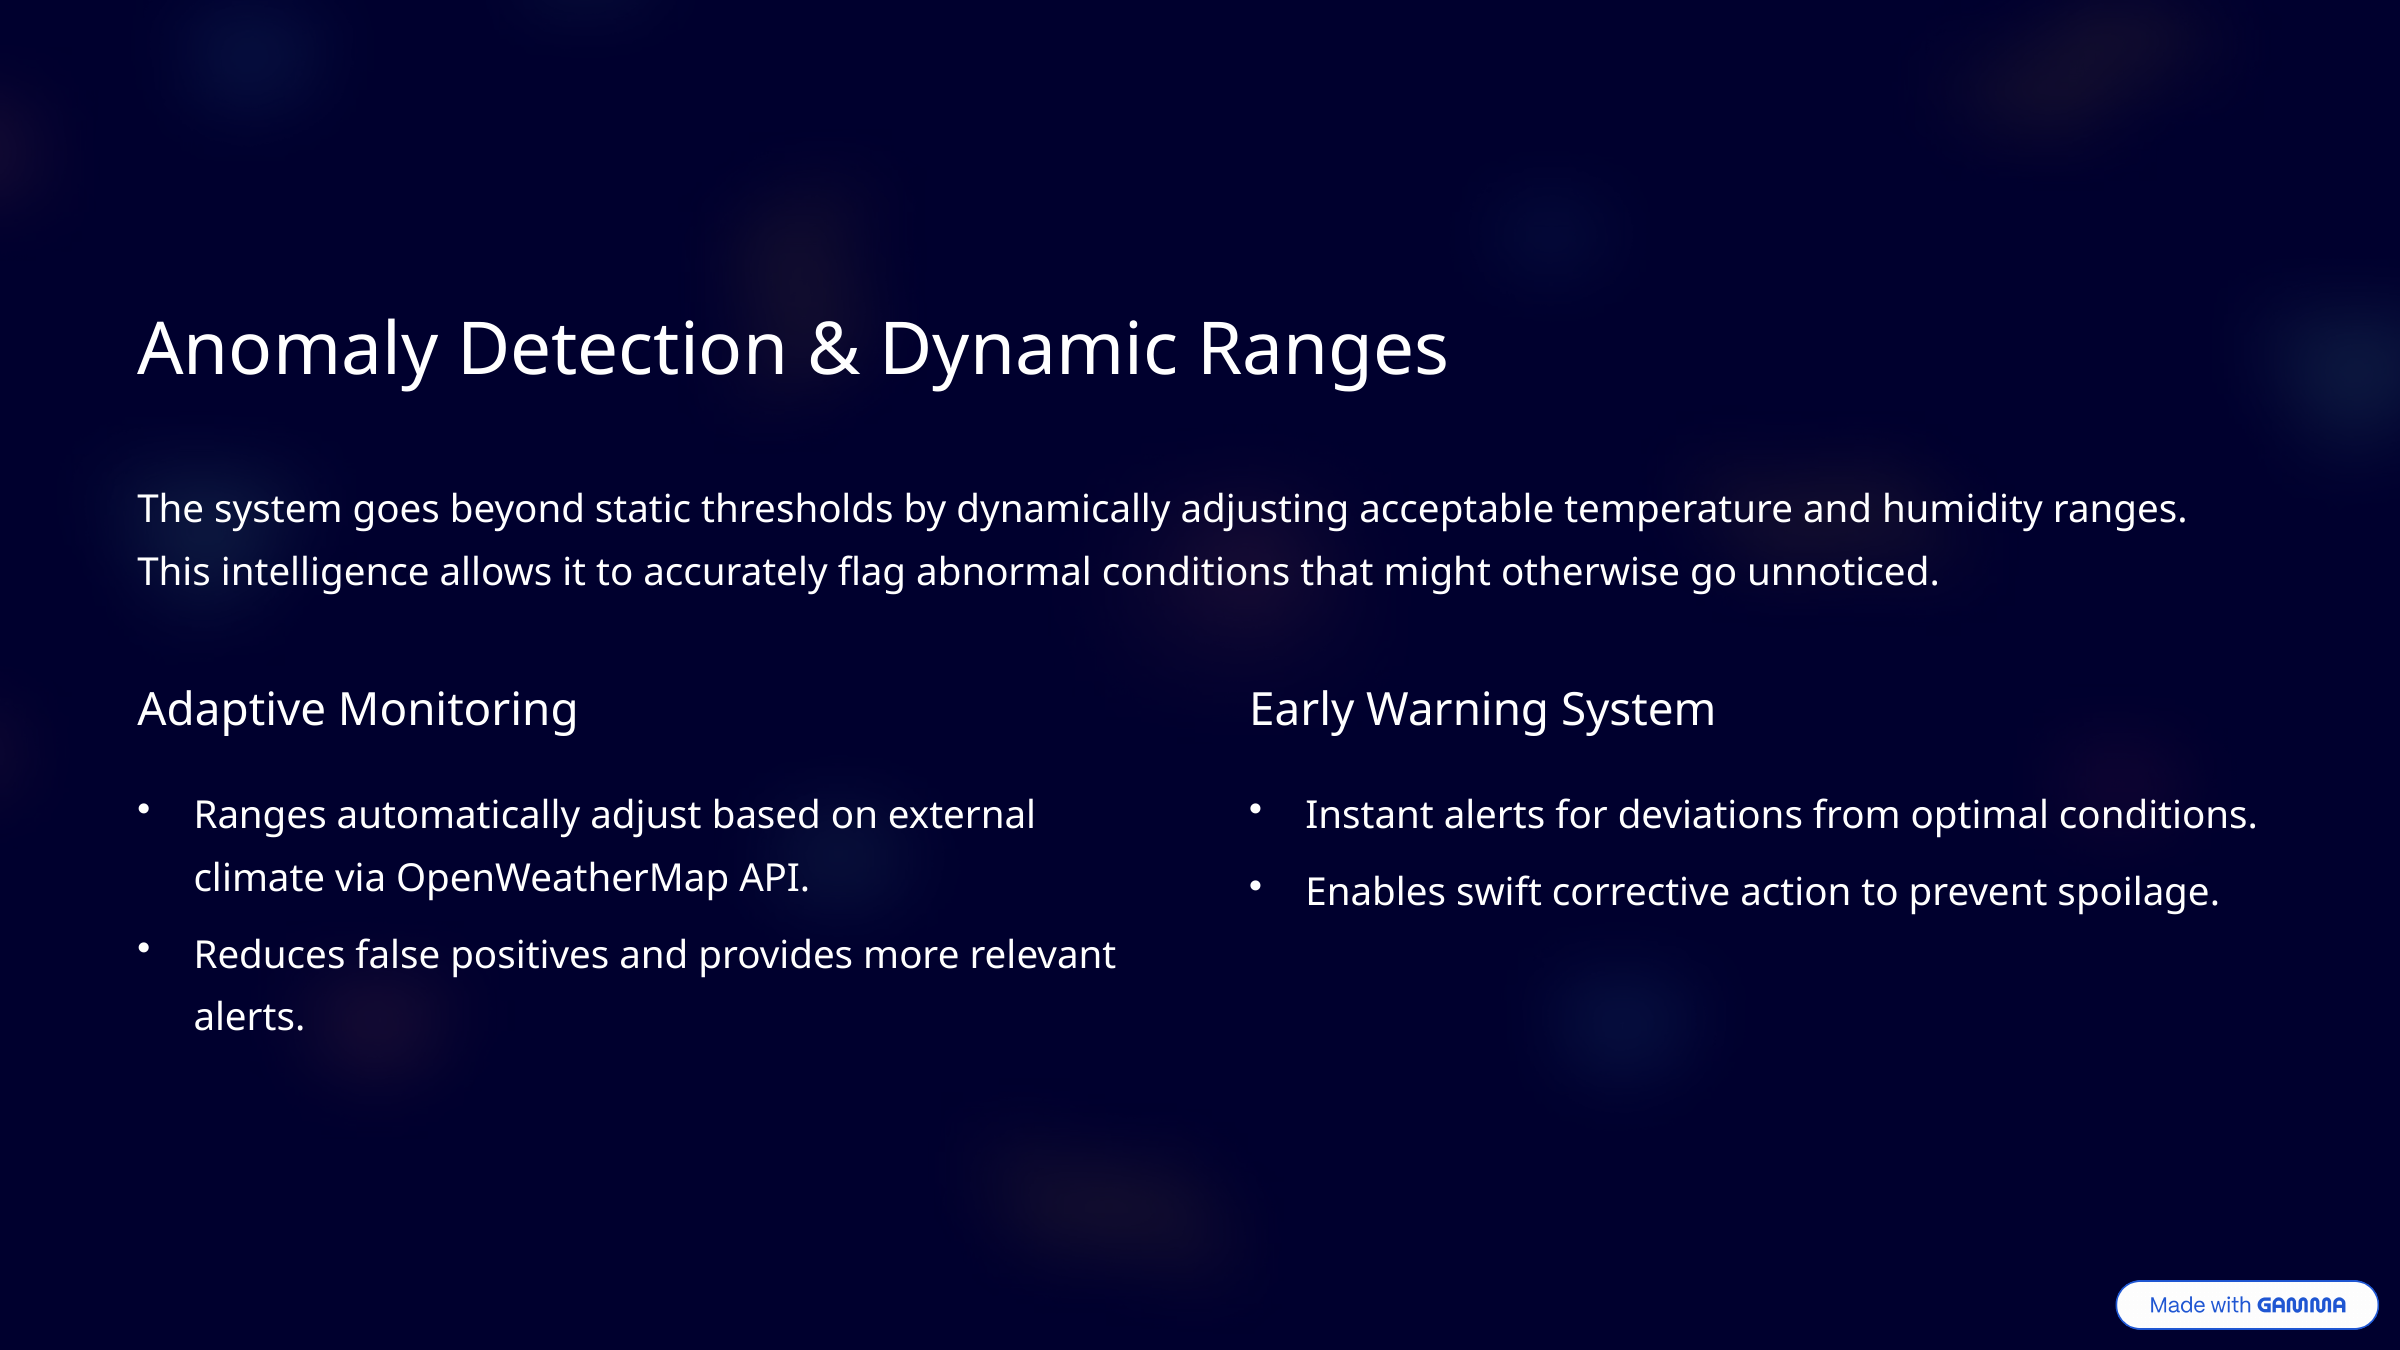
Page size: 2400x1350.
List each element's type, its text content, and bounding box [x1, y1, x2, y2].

picture [2106, 1271, 2389, 1339]
text_box Ranges automatically adjust based on external climate via OpenWeatherMap API. [137, 774, 1152, 900]
text_box Reduces false positives and provides more relevant alerts. [137, 913, 1152, 1040]
text_box Anomaly Detection & Dynamic Ranges [137, 297, 1441, 390]
text_box Enables swift corrective action to prevent spoilage. [1249, 850, 2264, 914]
text_box Early Warning System [1249, 677, 1718, 735]
text_box Adaptive Monitoring [137, 677, 600, 735]
text_box Instant alerts for deviations from optimal conditions. [1249, 774, 2264, 837]
text_box The system goes beyond static thresholds by dynamically adjusting acceptable temperature and humidity ranges. This intelligence allows it to accurately flag abnormal conditions that might otherwise go unnoticed. [137, 467, 2263, 594]
